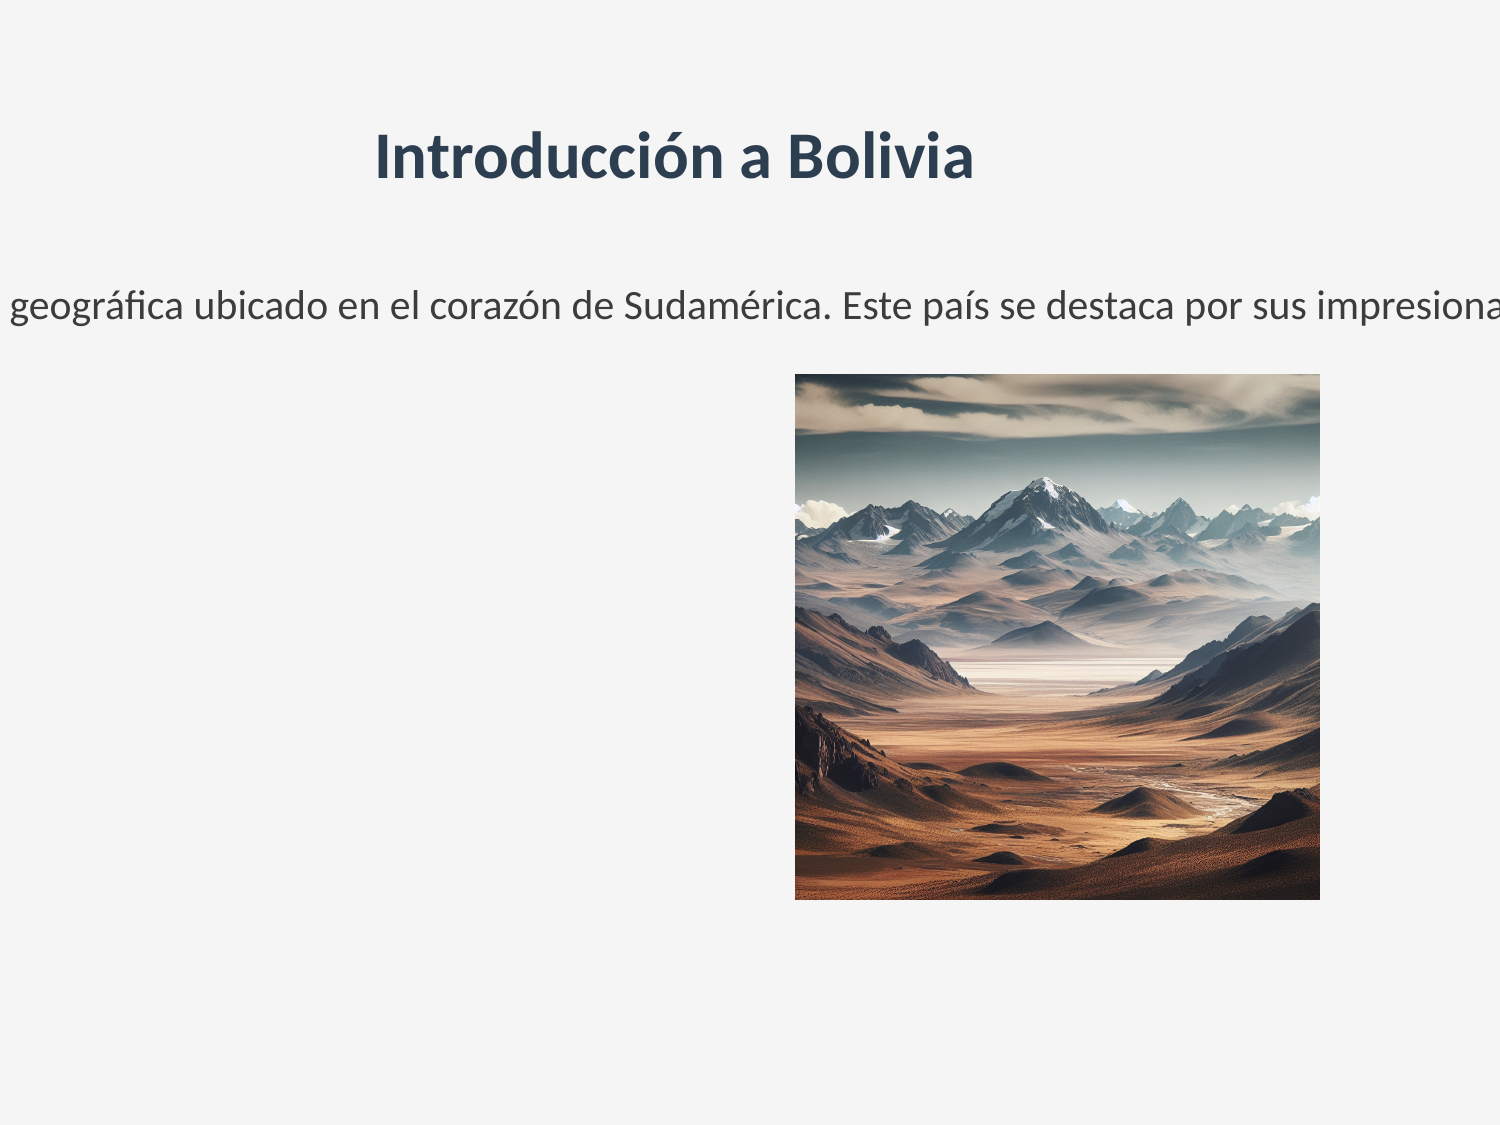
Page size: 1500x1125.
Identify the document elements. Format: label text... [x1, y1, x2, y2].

picture [794, 374, 1321, 901]
text_box Introducción a Bolivia [359, 59, 991, 200]
text_box Diapositiva 1 Texto: Bolivia es un país rico en diversidad cultural y geográfica ubicado en el corazón de Sudamérica. Este país se destaca por sus impresionantes paisajes naturales, variadas culturas y rica historia. [0, 224, 1500, 335]
